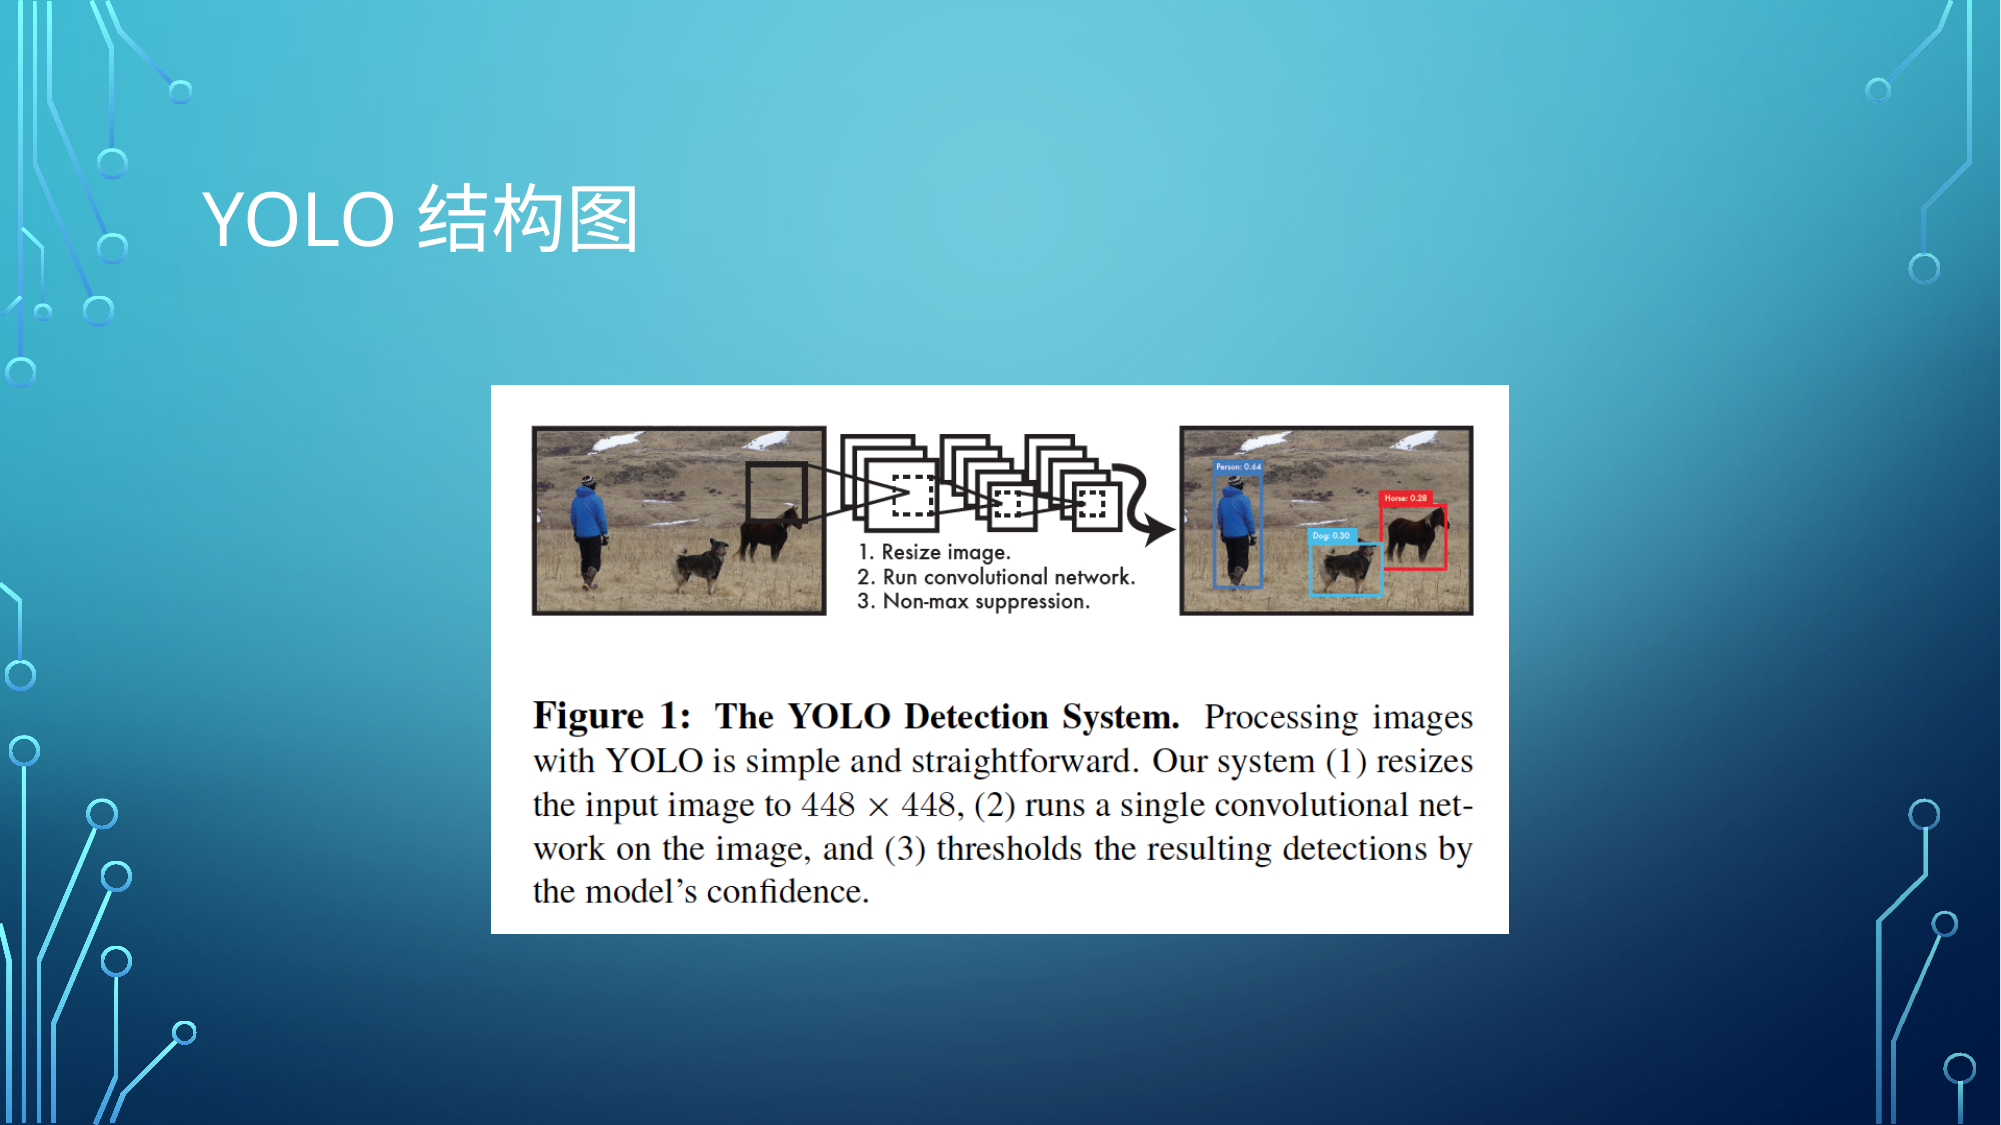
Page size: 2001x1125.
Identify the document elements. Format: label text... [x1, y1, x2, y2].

title YOLO结构图 [187, 101, 1813, 344]
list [491, 385, 1509, 934]
